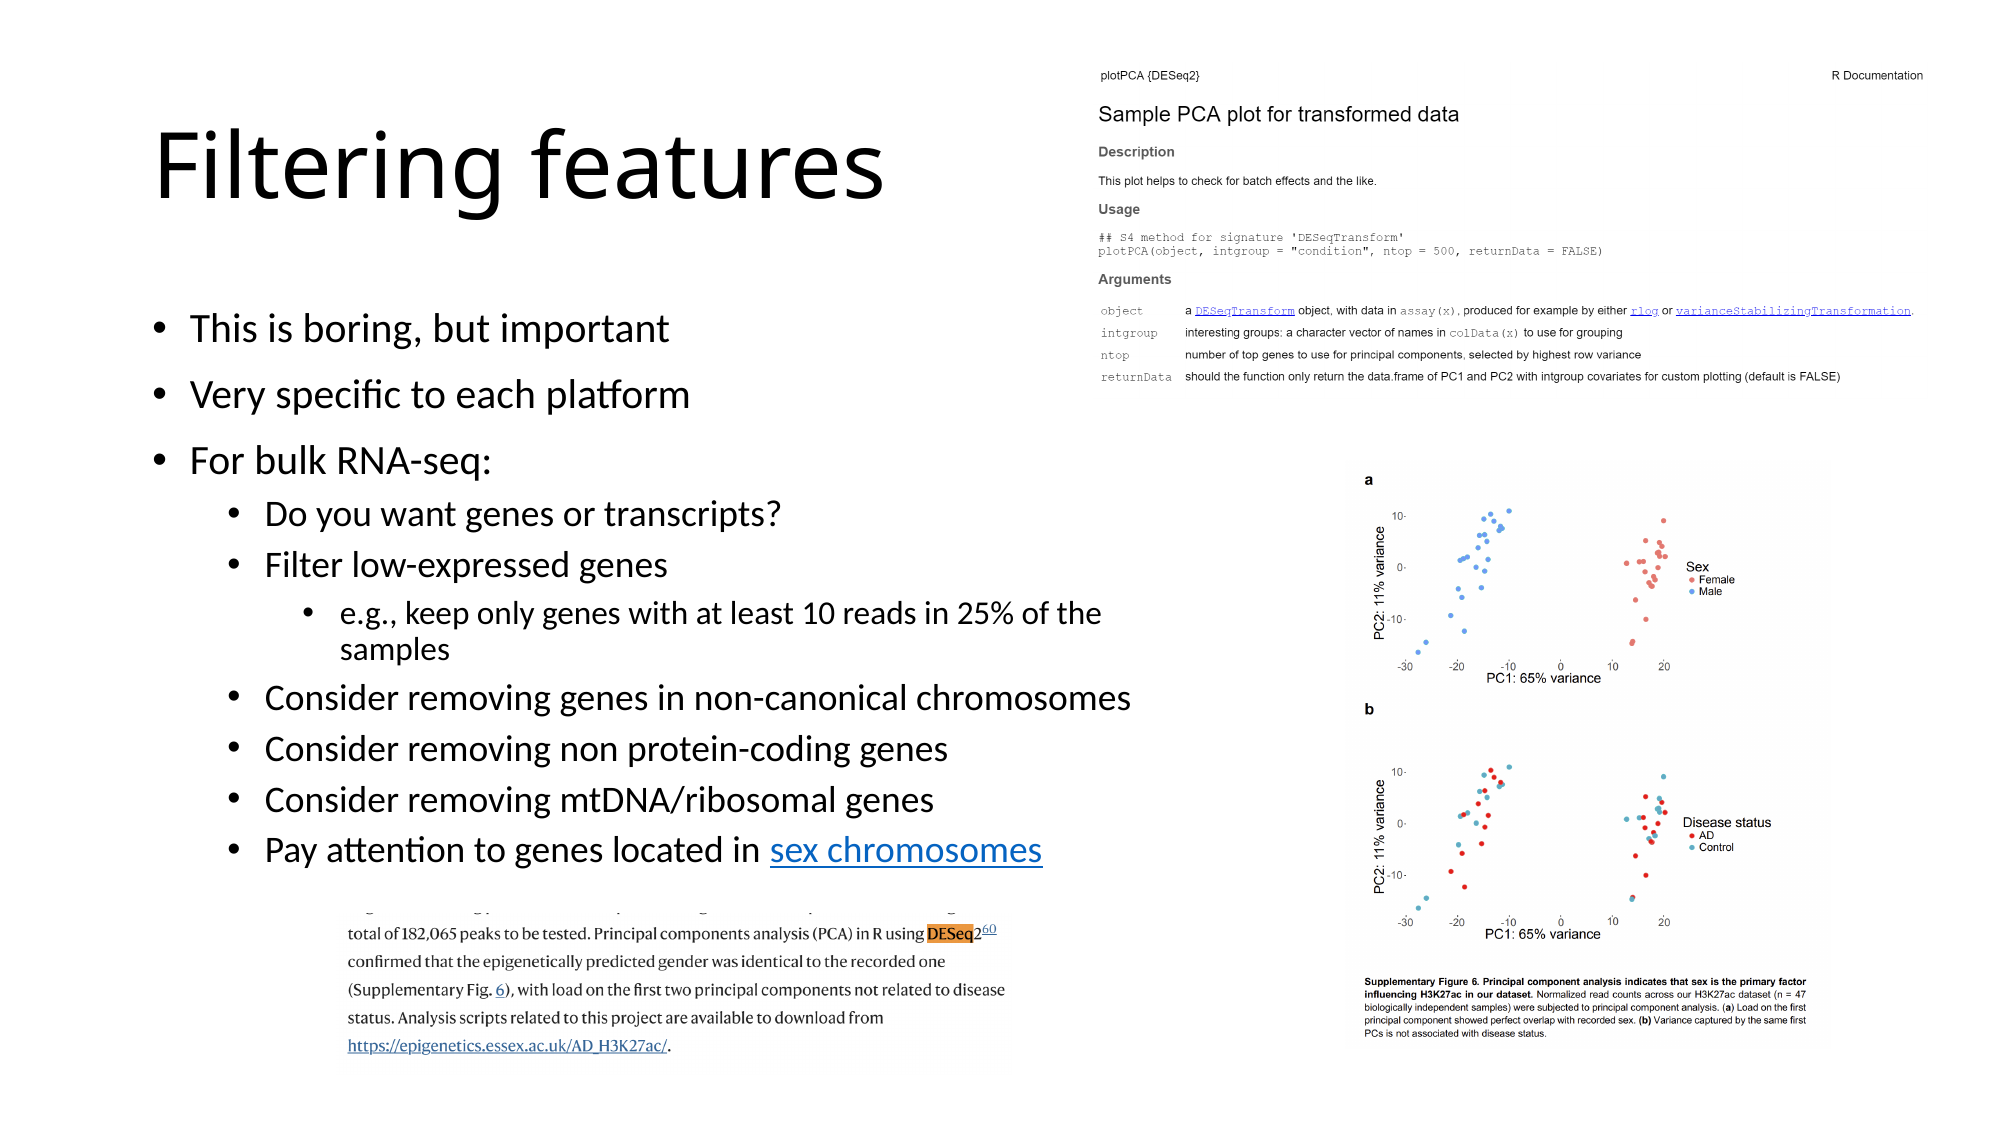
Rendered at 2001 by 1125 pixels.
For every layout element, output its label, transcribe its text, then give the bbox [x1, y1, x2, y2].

picture [1345, 460, 1831, 1049]
title Filtering features [137, 59, 1863, 278]
picture [1093, 62, 1928, 399]
picture [336, 913, 1012, 1075]
list This is boring, but important Very specific to each platform For bulk RNA-seq: Do you want genes or transcripts? Filter low-expressed genes e.g., keep only genes with at least 10 reads in 25% of the samples Consider removing genes in non-canonical chromosomes Consider removing non protein-coding genes Consider removing mtDNA/ribosomal genes Pay attention to genes located in sex chromosomes [137, 299, 1181, 1014]
